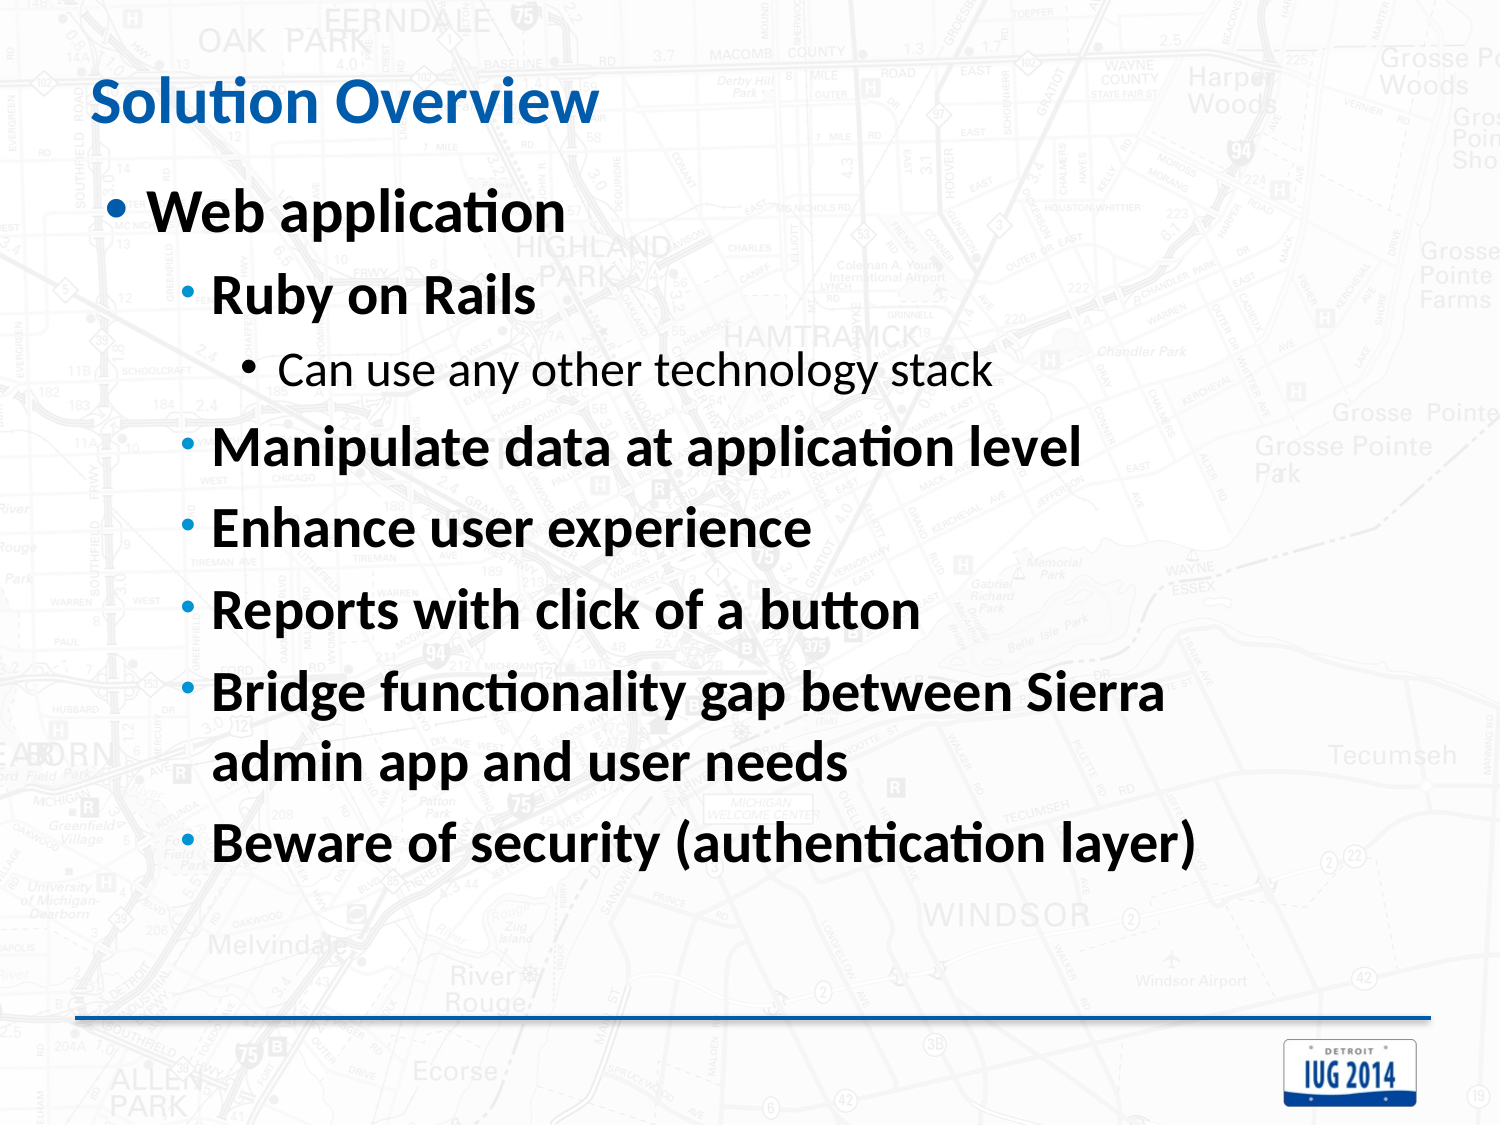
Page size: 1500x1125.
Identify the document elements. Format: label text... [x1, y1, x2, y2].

list Web application Ruby on Rails Can use any other technology stack Manipulate data at application level Enhance user experience Reports with click of a button Bridge functionality gap between Sierra admin app and user needs Beware of security (authentication layer) [75, 162, 1300, 962]
picture [1283, 1039, 1417, 1107]
title Solution Overview [75, 3, 1425, 191]
